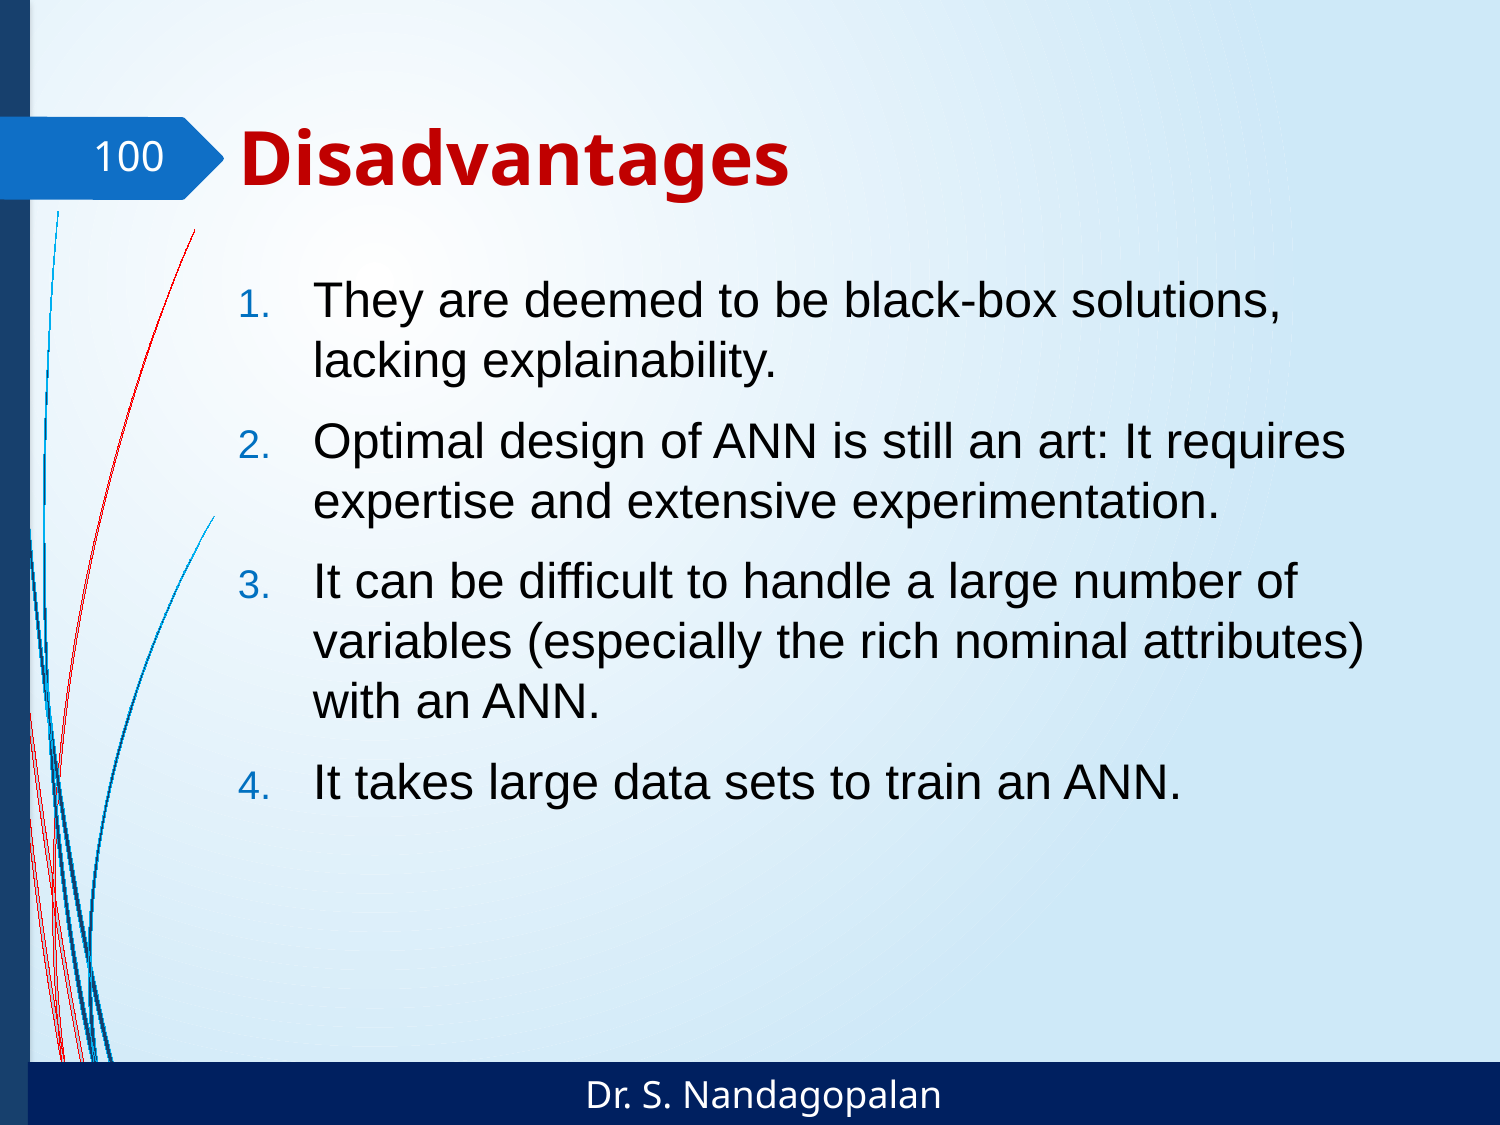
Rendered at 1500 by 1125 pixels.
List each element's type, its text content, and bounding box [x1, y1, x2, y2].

list They are deemed to be black-box solutions, lacking explainability. Optimal design of ANN is still an art: It requires expertise and extensive experimentation. It can be difficult to handle a large number of variables (especially the rich nominal attributes) with an ANN. It takes large data sets to train an ANN. [222, 259, 1400, 1031]
title Disadvantages [223, 102, 1400, 249]
slide_number 100 [70, 129, 180, 188]
